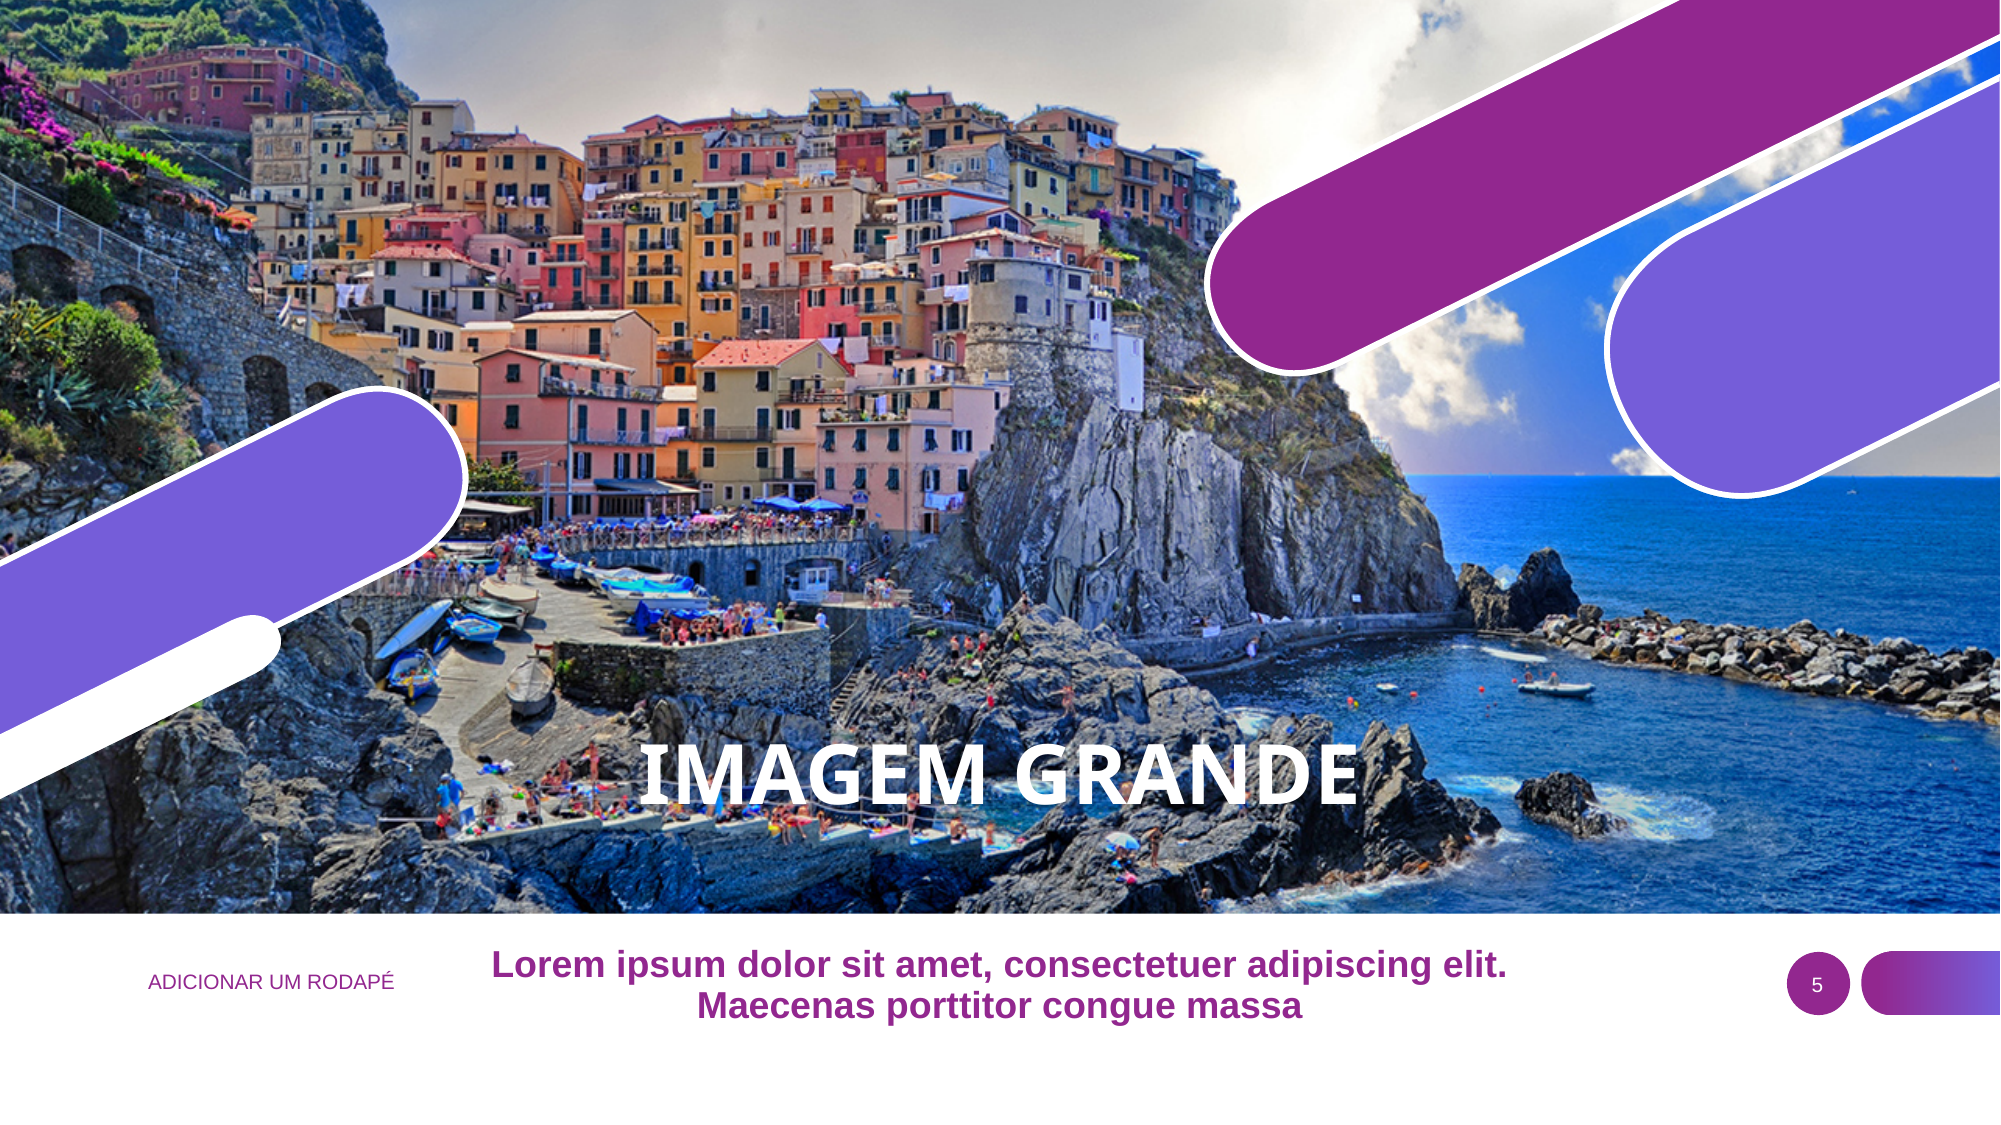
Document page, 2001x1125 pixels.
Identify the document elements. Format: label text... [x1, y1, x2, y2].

slide_number 5 [1772, 954, 1863, 1015]
list Lorem ipsum dolor sit amet, consectetuer adipiscing elit. Maecenas porttitor congue massa [395, 938, 1605, 1094]
picture [0, 0, 2000, 914]
footer ADICIONAR UM RODAPÉ [133, 951, 525, 1011]
